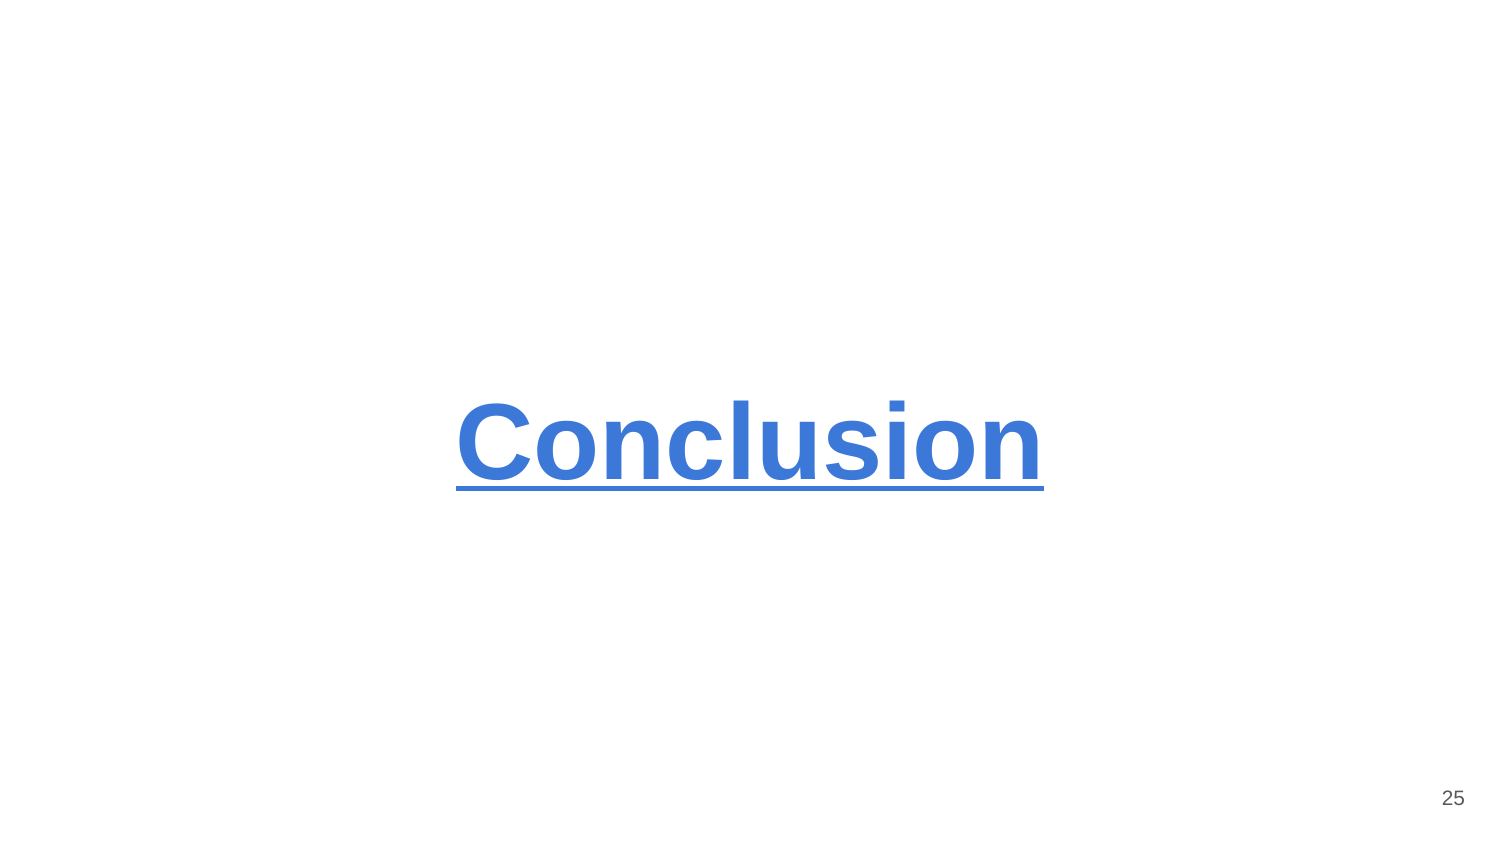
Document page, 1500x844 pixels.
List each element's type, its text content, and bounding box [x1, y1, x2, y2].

slide_number ‹#› [1389, 764, 1480, 830]
title Conclusion [0, 336, 1500, 507]
